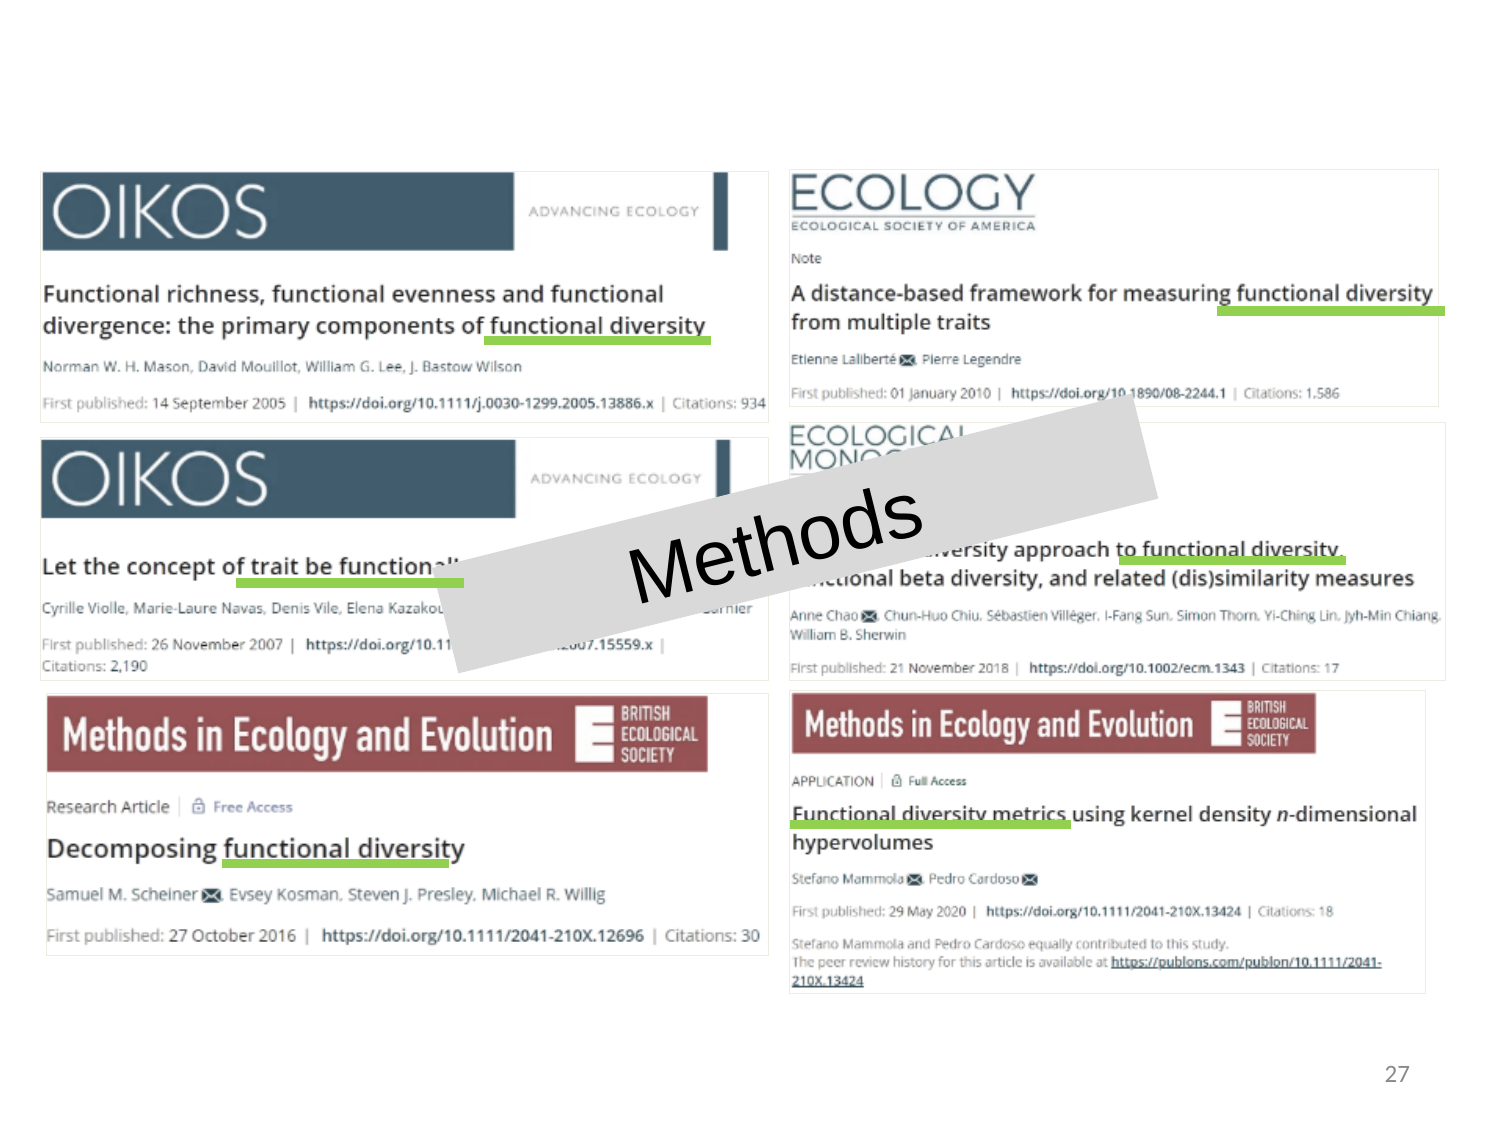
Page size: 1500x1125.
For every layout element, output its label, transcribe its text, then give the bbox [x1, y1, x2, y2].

picture [789, 422, 1446, 681]
picture [789, 690, 1426, 994]
picture [46, 693, 769, 957]
picture [40, 171, 769, 423]
text_box Methods [773, 480, 784, 595]
text_box Methods [1025, 415, 1139, 420]
picture [789, 169, 1439, 407]
picture [40, 437, 769, 681]
slide_number 27 [1074, 1042, 1425, 1103]
